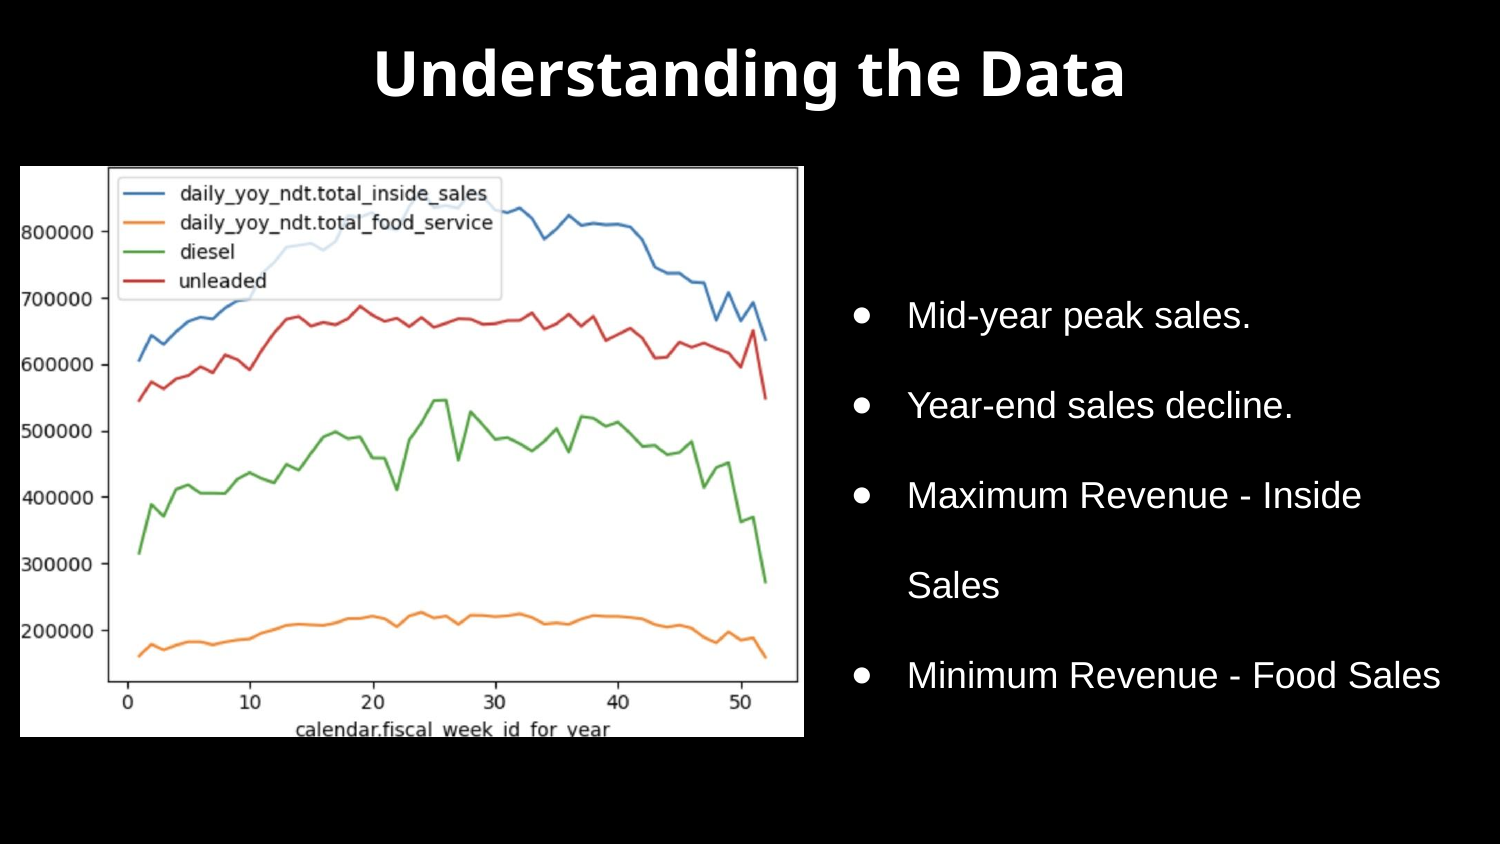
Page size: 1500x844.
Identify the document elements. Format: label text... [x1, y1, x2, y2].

text_box Mid-year peak sales. Year-end sales decline. Maximum Revenue - Inside Sales Minimum Revenue - Food Sales [816, 231, 1487, 712]
text_box Understanding the Data [224, 18, 1276, 124]
picture [19, 166, 804, 738]
